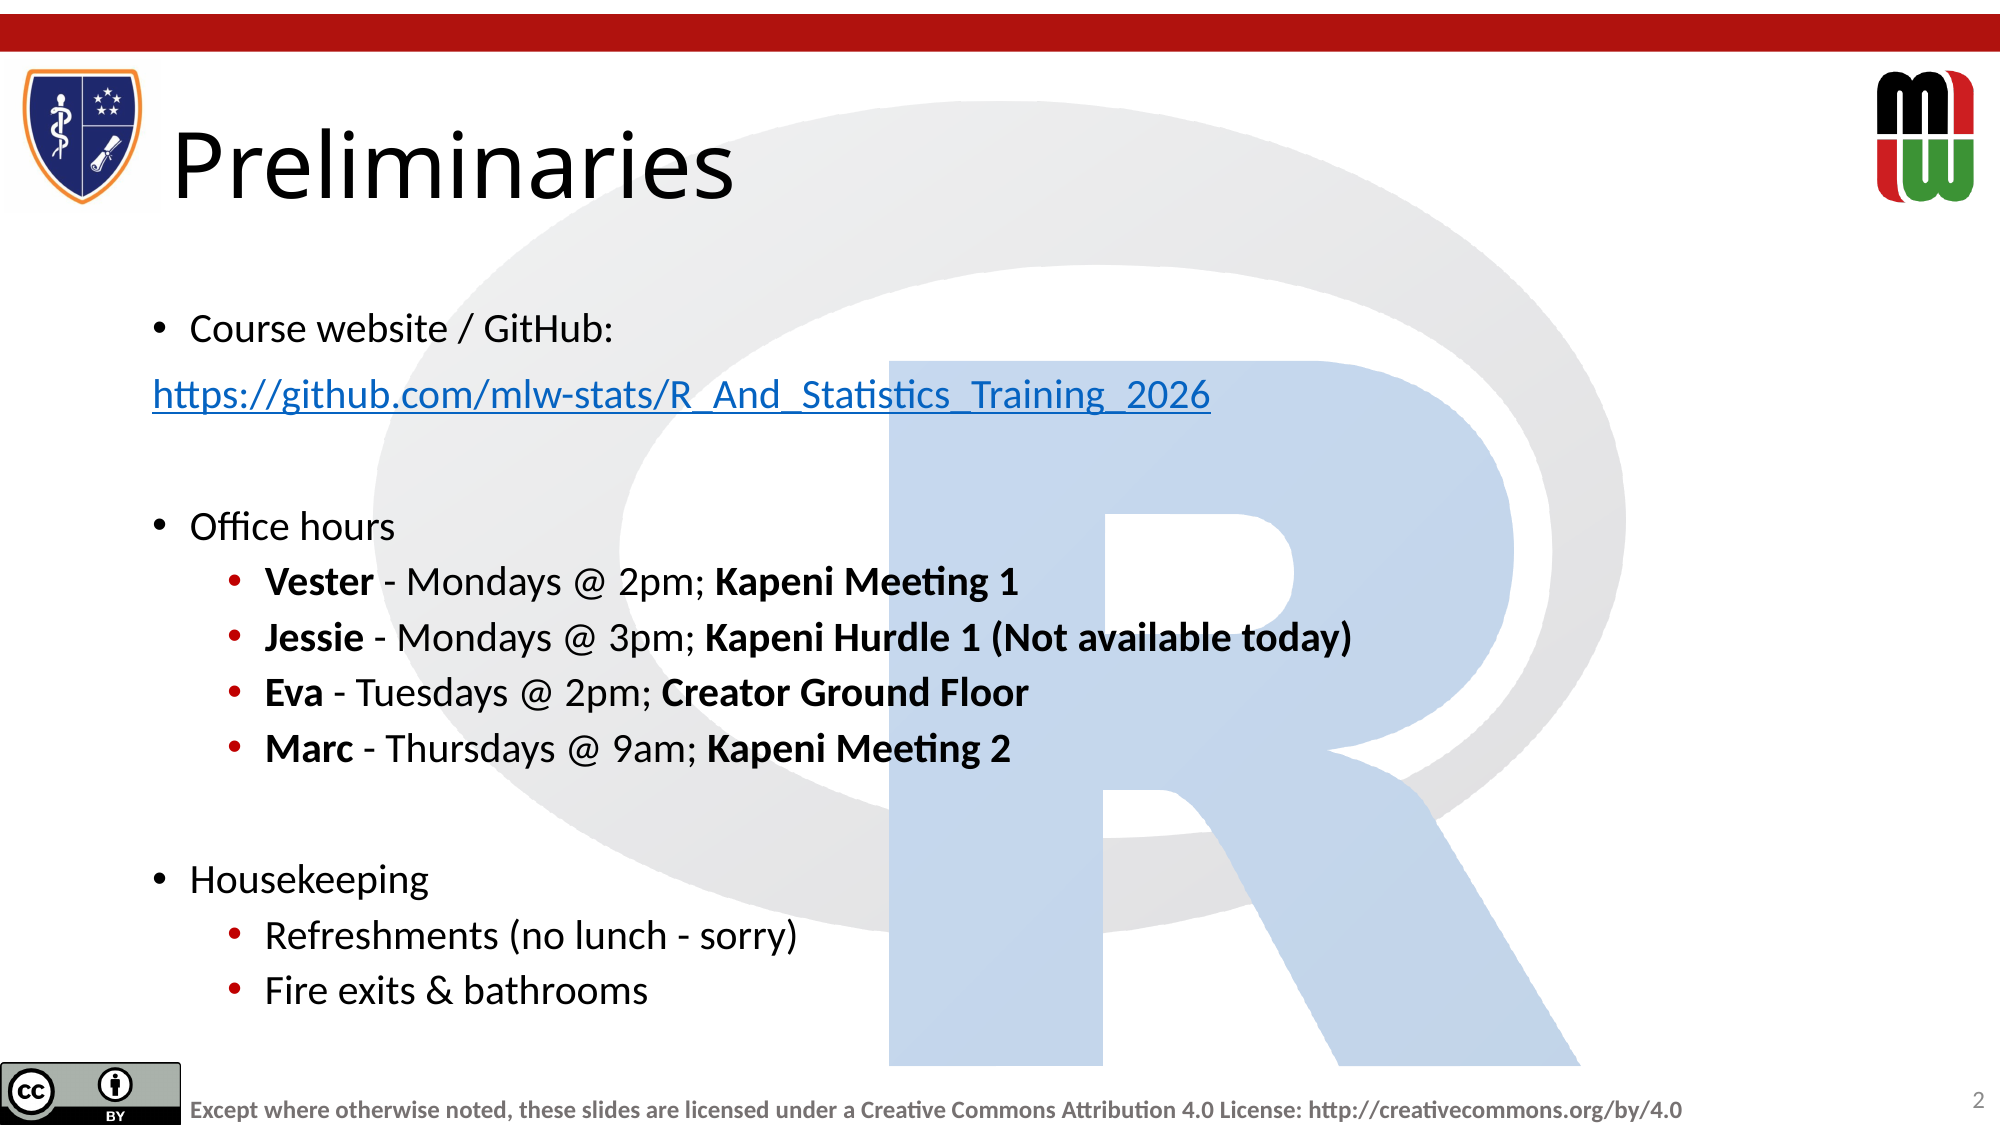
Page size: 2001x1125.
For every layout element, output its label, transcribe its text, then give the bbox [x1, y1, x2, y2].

picture [4, 59, 155, 213]
picture [0, 1062, 181, 1125]
title Preliminaries [155, 59, 1851, 278]
slide_number 2 [1550, 1073, 2000, 1125]
